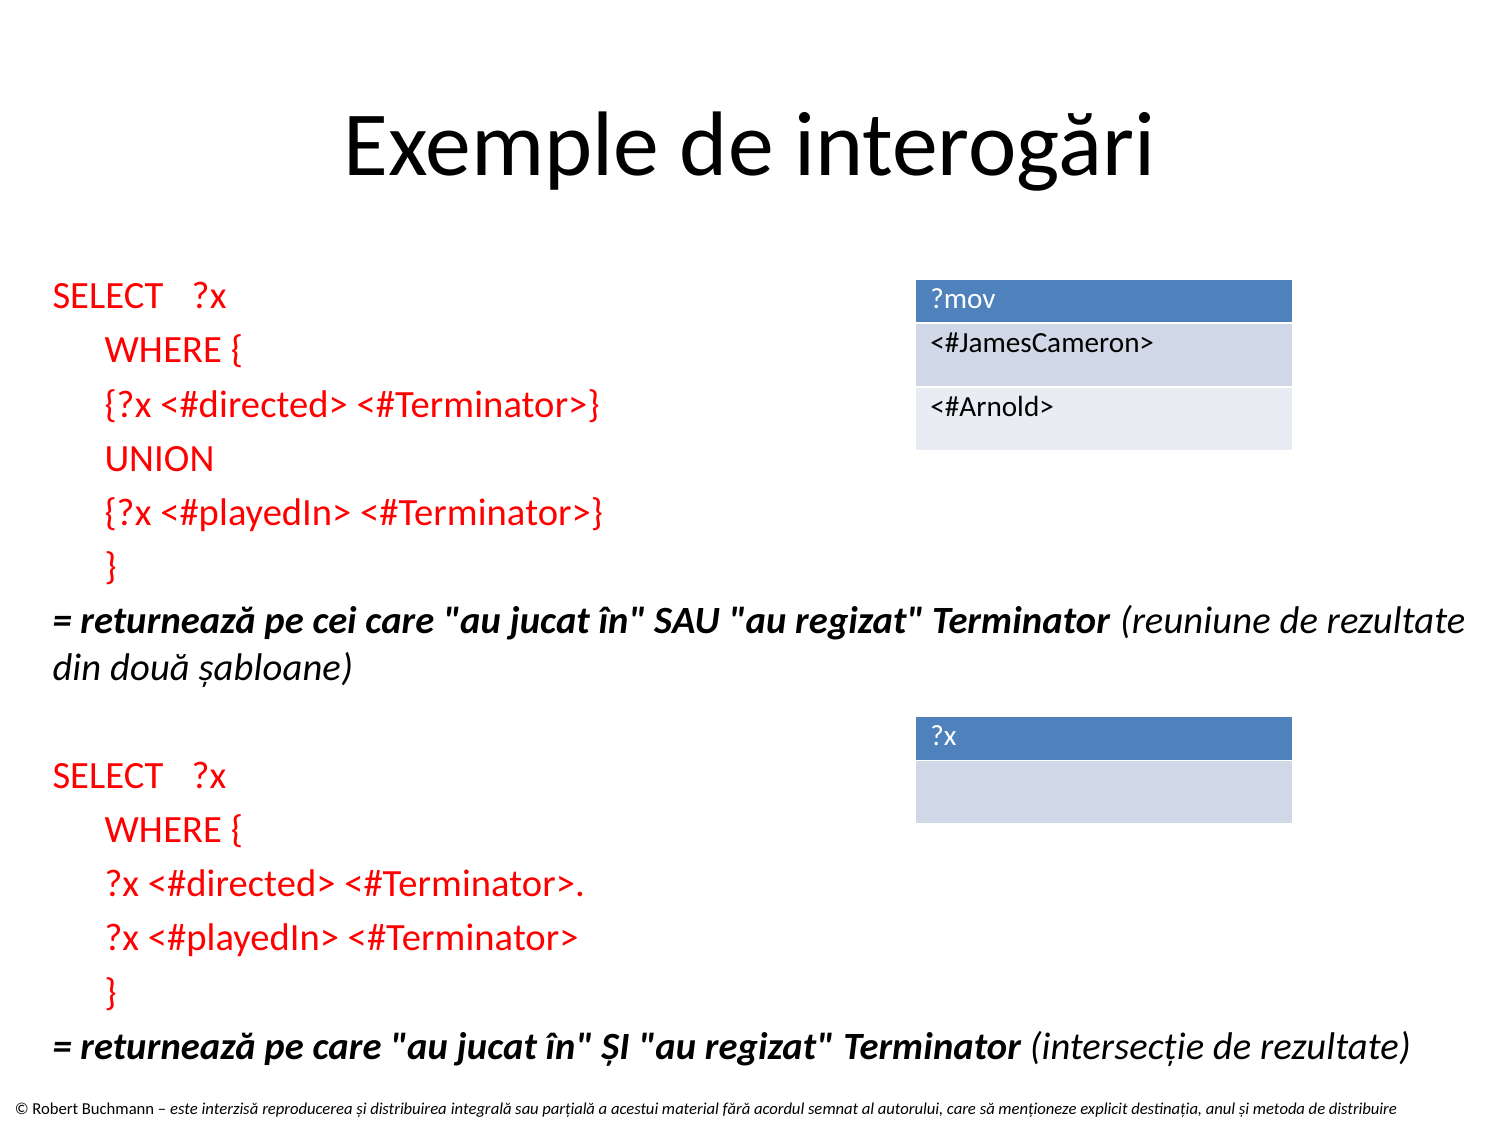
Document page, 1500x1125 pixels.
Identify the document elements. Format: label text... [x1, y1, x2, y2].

title Exemple de interogări [75, 45, 1425, 233]
table_header ?x [916, 717, 1292, 760]
table_cell [916, 761, 1292, 823]
list SELECT ?x WHERE { {?x <#directed> <#Terminator>} UNION {?x <#playedIn> <#Terminator>} } = returnează pe cei care "au jucat în" SAU "au regizat" Terminator (reuniune de rezultate din două şabloane) SELECT ?x WHERE { ?x <#directed> <#Terminator>. ?x <#playedIn> <#Terminator> } = returnează pe care "au jucat în" ȘI "au regizat" Terminator (intersecție de rezultate) [37, 262, 1500, 1075]
table_cell <#Arnold> [916, 388, 1292, 450]
table_header ?mov [916, 280, 1292, 322]
table_cell <#JamesCameron> [916, 324, 1292, 386]
